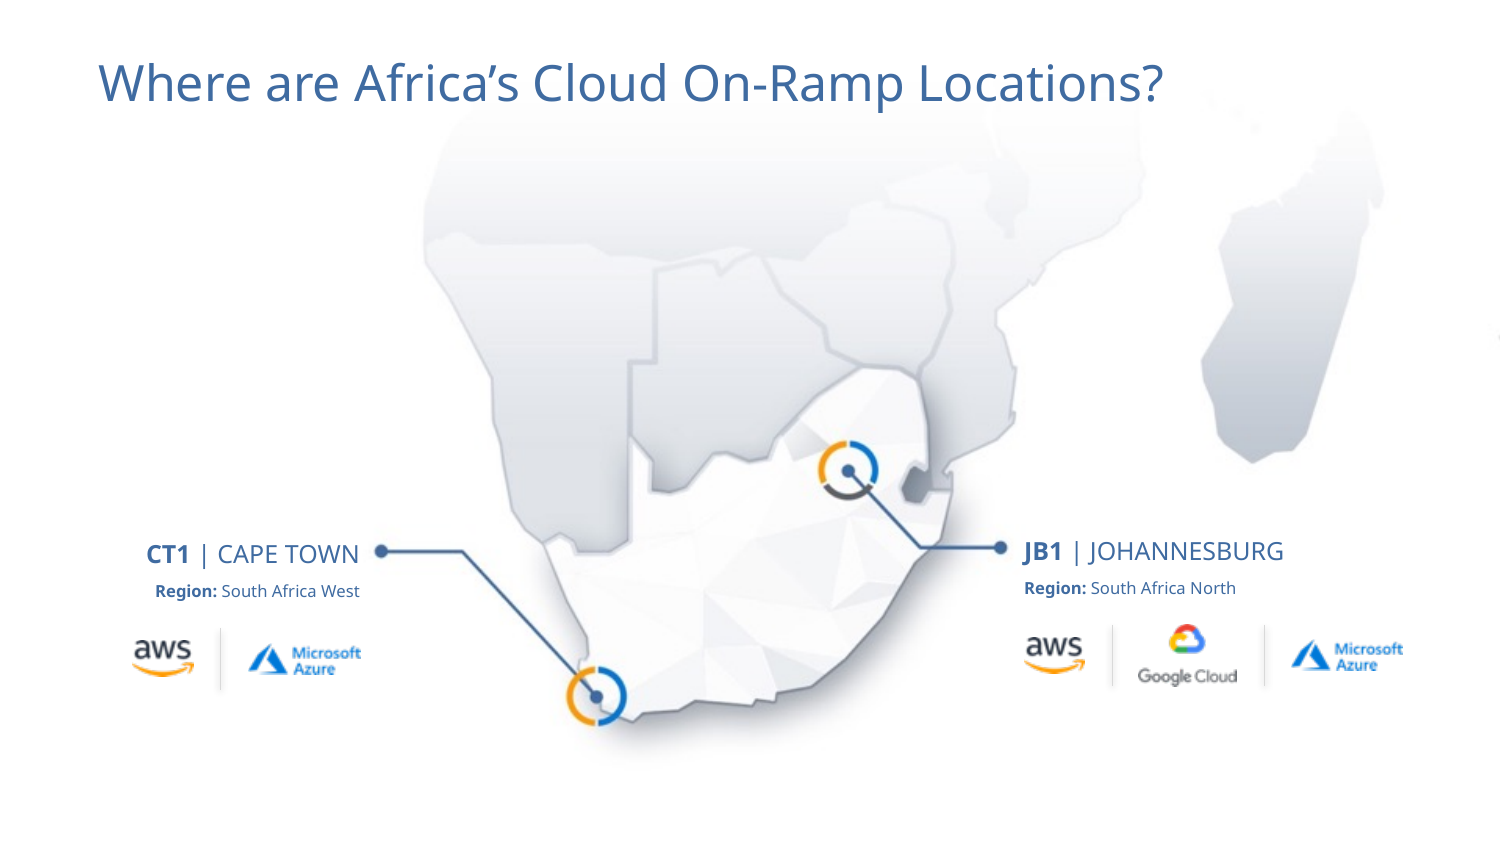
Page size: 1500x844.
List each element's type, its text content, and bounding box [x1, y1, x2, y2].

picture [0, 0, 1500, 844]
text_box CT1 | CAPE TOWN Region: South Africa West [109, 538, 361, 609]
title Where are Africa’s Cloud On-Ramp Locations? [98, 36, 1398, 127]
text_box JB1 | JOHANNESBURG Region: South Africa North [1024, 535, 1322, 606]
